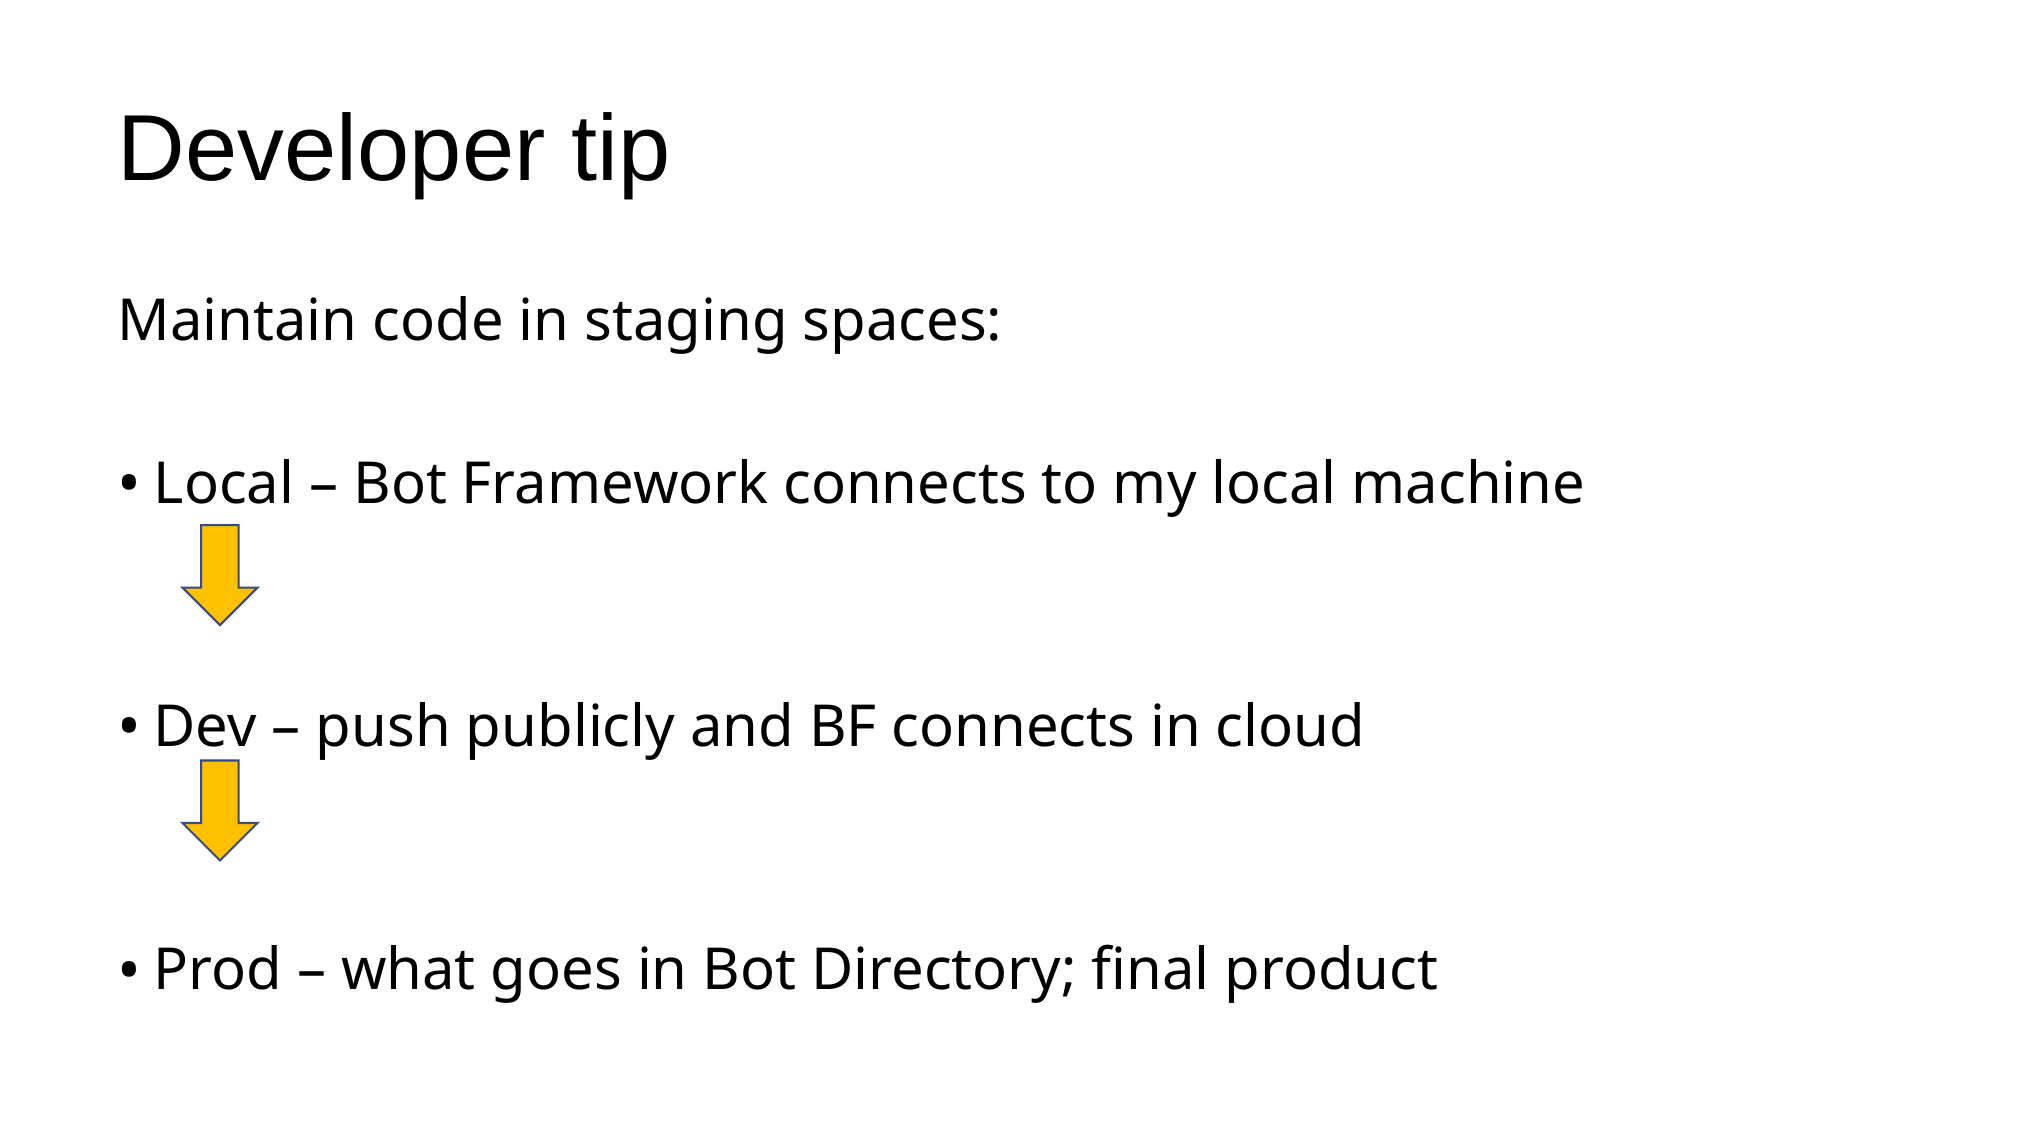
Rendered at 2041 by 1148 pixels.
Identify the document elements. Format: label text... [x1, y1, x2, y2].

text_box [179, 759, 260, 862]
title Developer tip [102, 39, 1921, 262]
list Maintain code in staging spaces: Local – Bot Framework connects to my local machine Dev – push publicly and BF connects in cloud Prod – what goes in Bot Directory; final product [102, 283, 1921, 1012]
text_box [179, 524, 260, 627]
